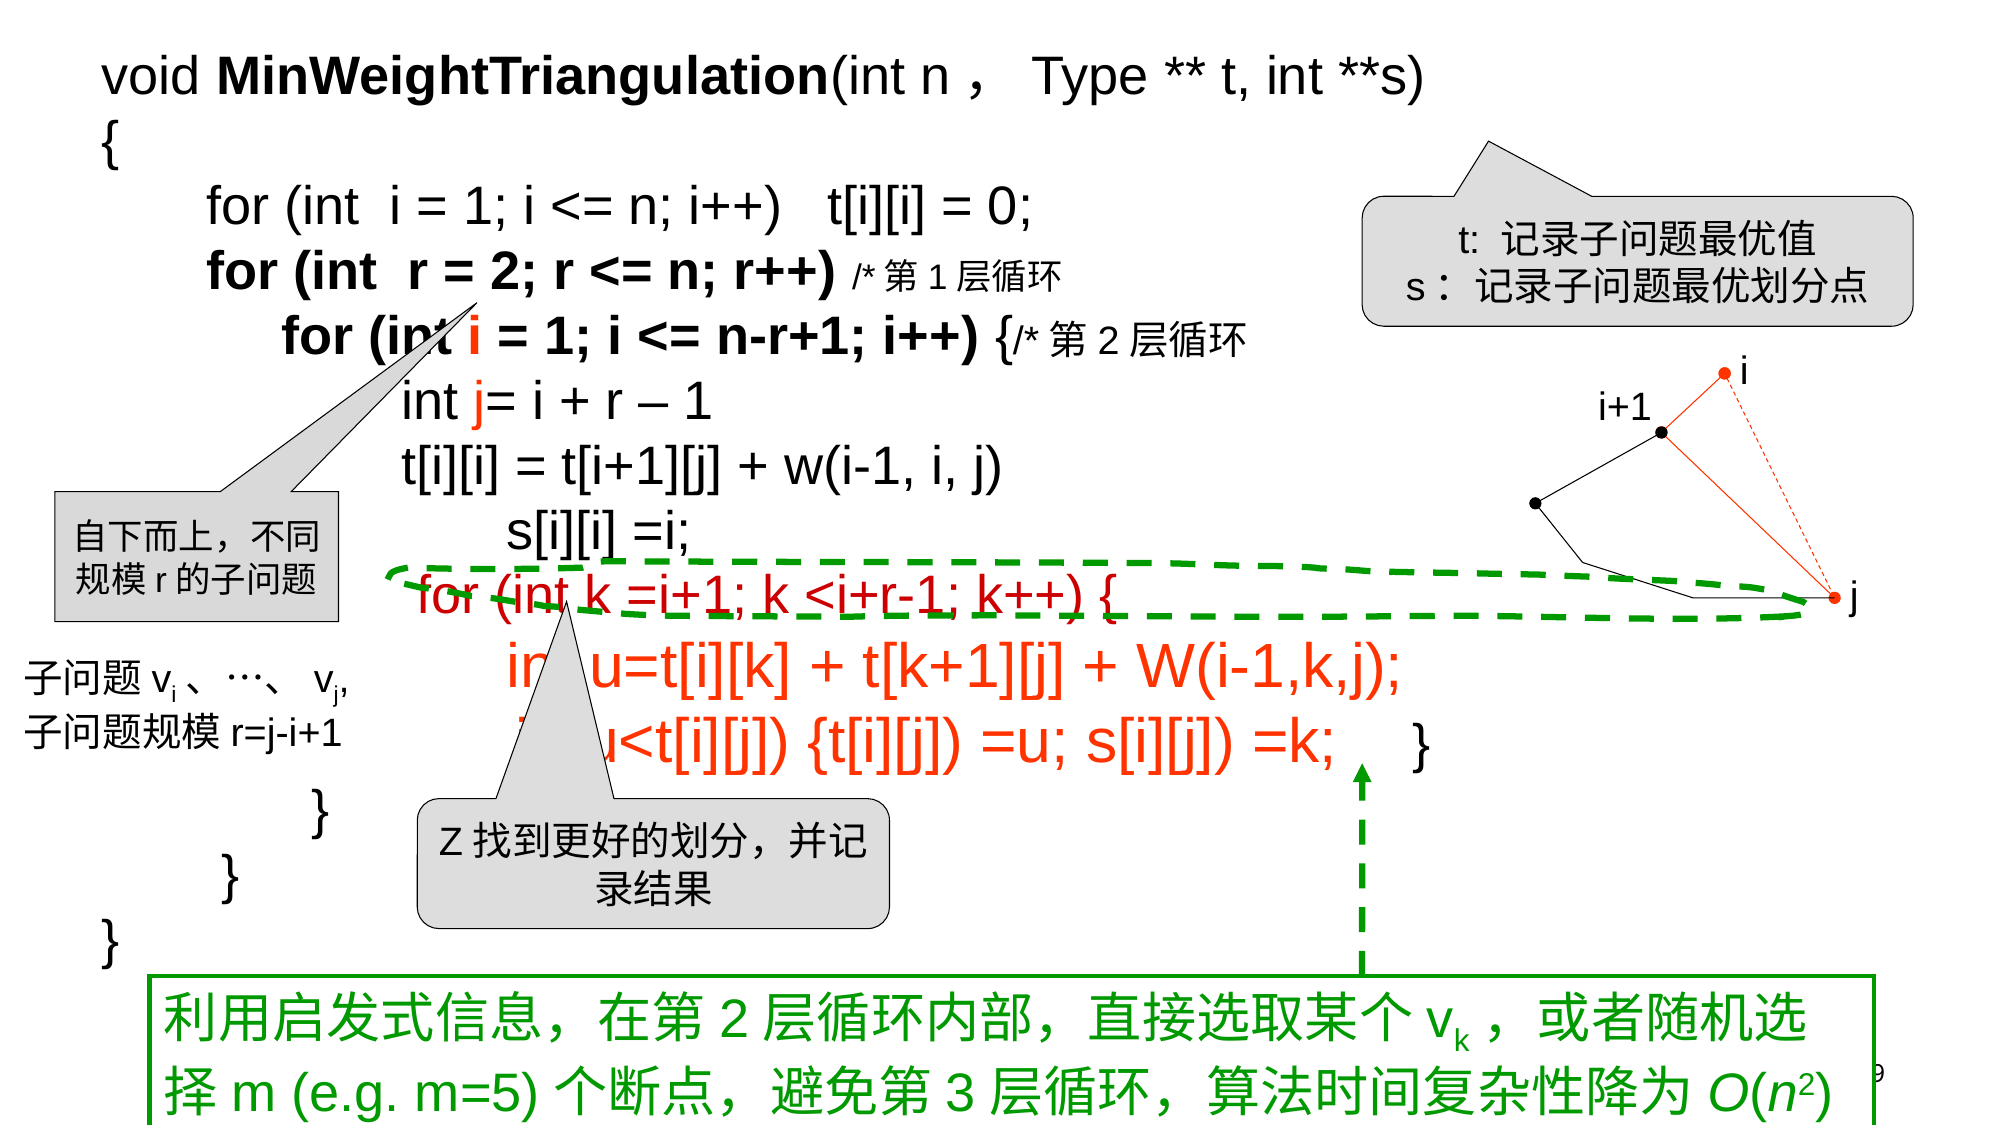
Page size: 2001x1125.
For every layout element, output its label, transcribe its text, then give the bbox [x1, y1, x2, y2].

text_box [1529, 436, 1667, 510]
text_box [387, 561, 1810, 619]
text_box t: 记录子问题最优值 s：记录子问题最优划分点 [1362, 141, 1914, 327]
text_box Z找到更好的划分，并记录结果 [417, 608, 890, 929]
text_box 子问题vi、…、vj, 子问题规模r=j-i+1 [0, 645, 365, 762]
text_box void MinWeightTriangulation(int n，Type ** t, int **s) { for (int i = 1; i <= n; i++) t[i][i] = 0; for (int r = 2; r <= n; r++) /*第1层循环 for (int i = 1; i <= n-r+1; i++) {/*第2层循环 int j= i + r – 1 t[i][i] = t[i+1][j] + w(i-1, i, j) s[i][i] =i; for (int k =i+1; k <i+r-1; k++) { int u=t[i][k] + t[k+1][j] + W(i-1,k,j); if (u<t[i][j]) {t[i][j]) =u; s[i][j]) =k; } } } } [86, 32, 1930, 977]
text_box 9 [1874, 1024, 1900, 1100]
text_box [1718, 367, 1724, 380]
text_box 利用启发式信息，在第2层循环内部，直接选取某个vk，或者随机选择m (e.g. m=5)个断点，避免第3层循环，算法时间复杂性降为O(n2) [149, 976, 1874, 1125]
text_box [1828, 588, 1835, 597]
text_box j [1835, 562, 1874, 625]
text_box [1355, 763, 1369, 776]
text_box i [1724, 337, 1764, 401]
text_box 自下而上，不同规模r的子问题 [54, 302, 478, 622]
text_box i+1 [1583, 373, 1667, 436]
text_box [1828, 598, 1835, 605]
